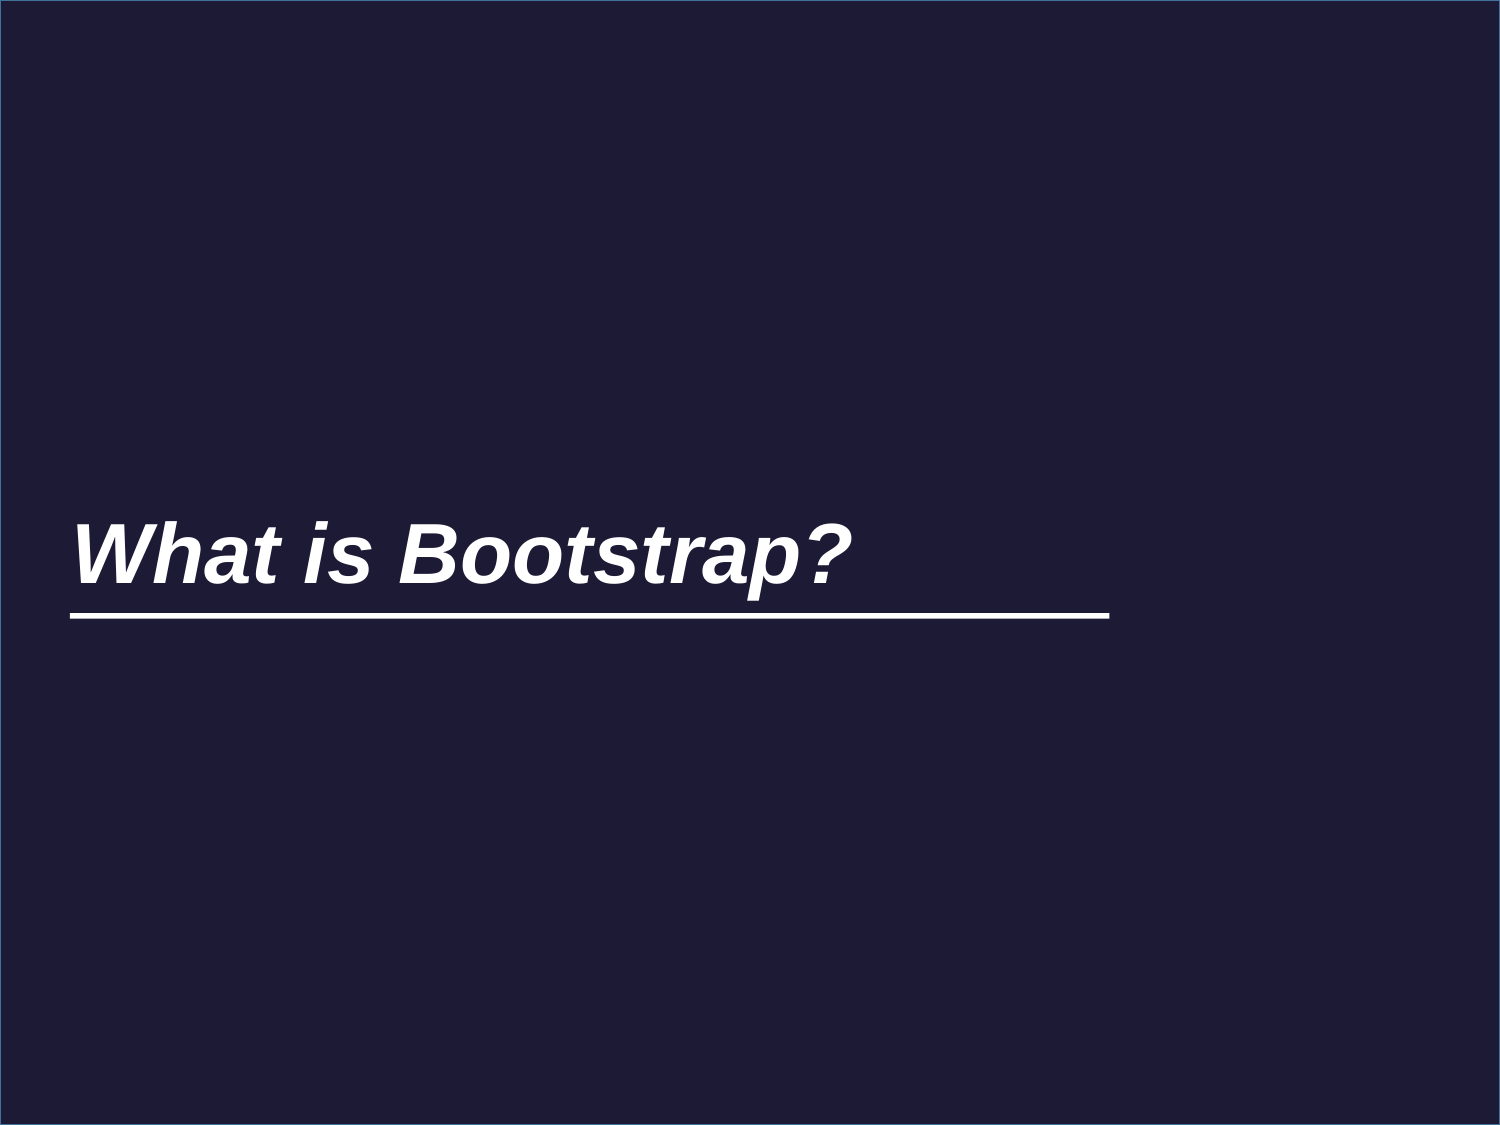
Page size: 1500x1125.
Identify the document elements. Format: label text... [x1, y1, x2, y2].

title What is Bootstrap? [63, 483, 1415, 628]
